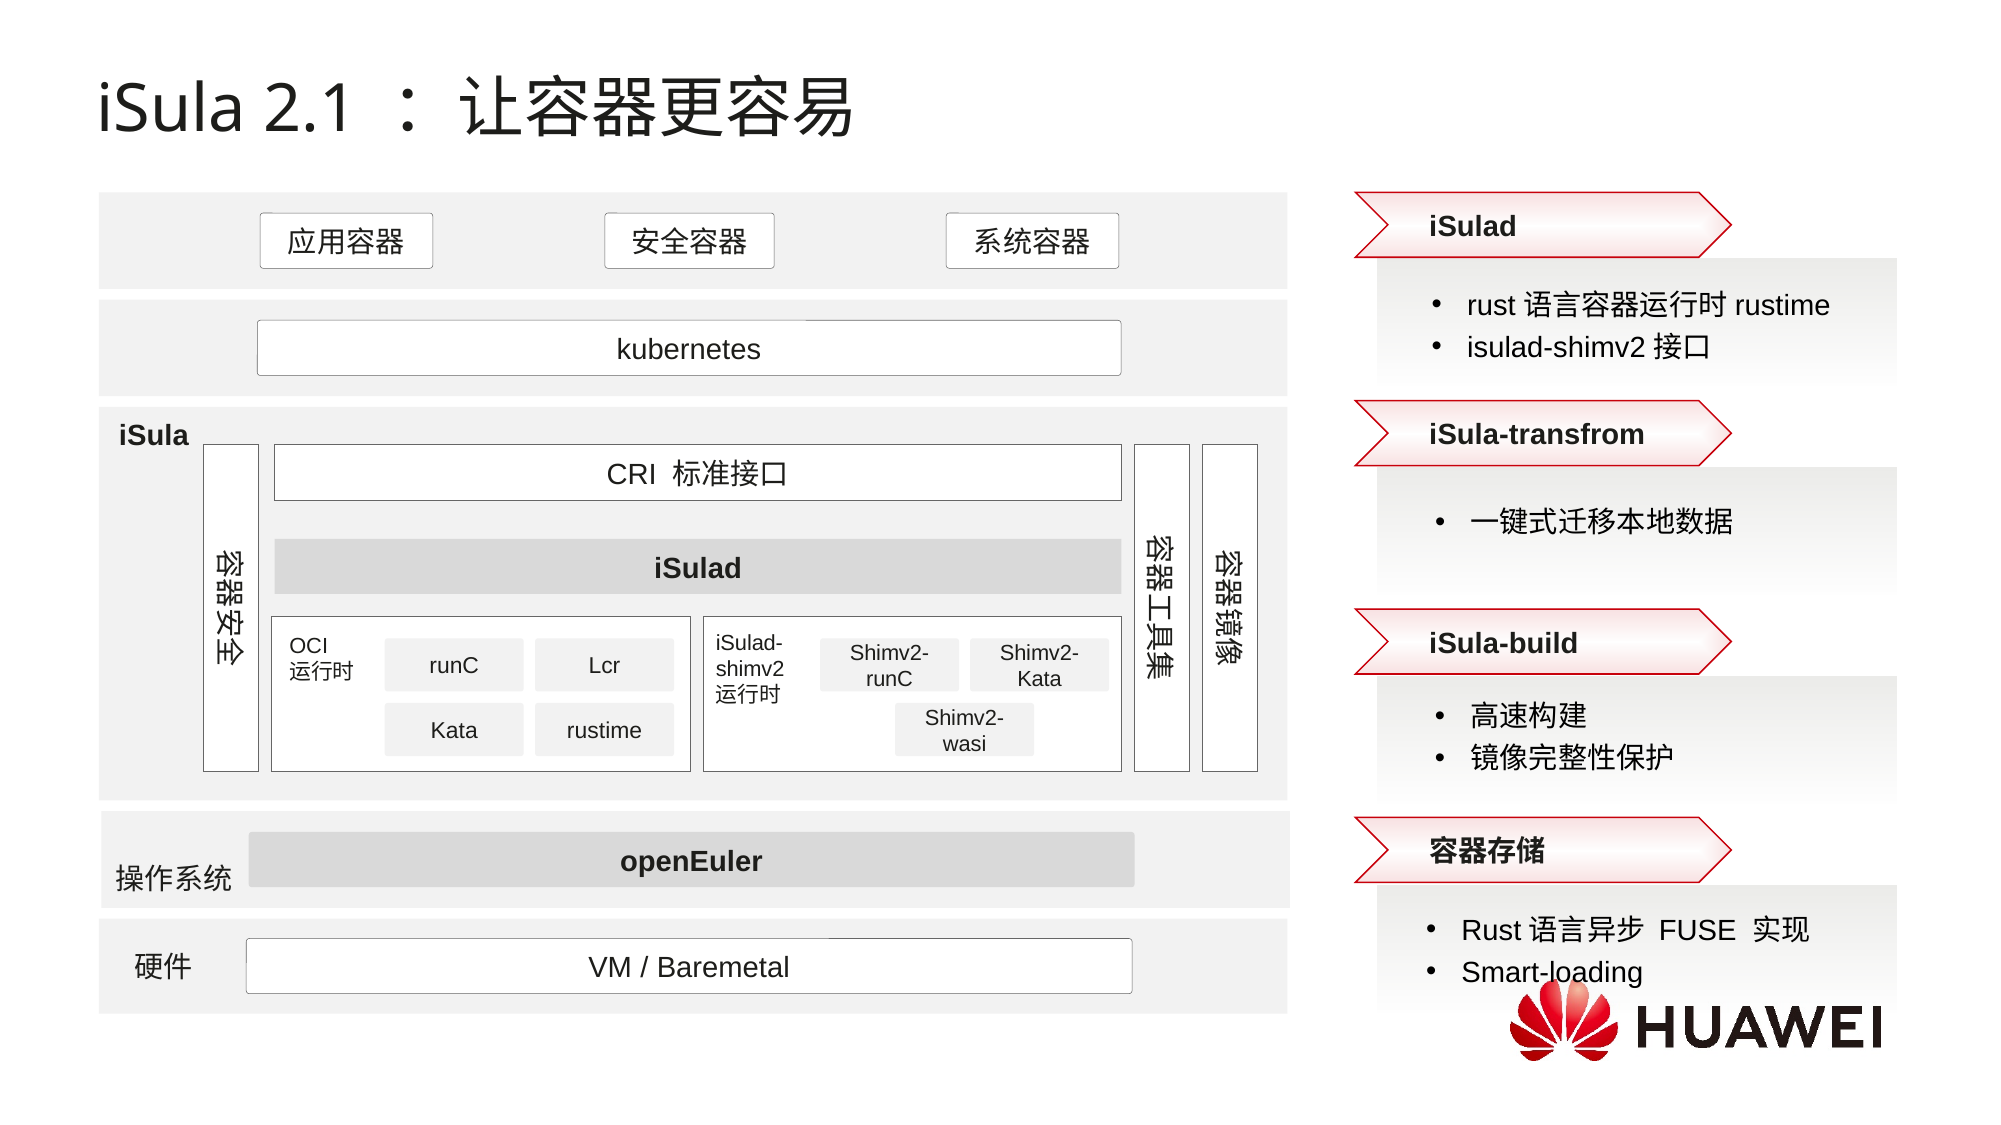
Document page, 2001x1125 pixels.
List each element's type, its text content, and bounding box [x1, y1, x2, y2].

text_box iSulad [1355, 192, 1732, 258]
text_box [98, 918, 1288, 1014]
subtitle iSula 2.1 ：让容器更容易 [96, 64, 1636, 157]
text_box 容器安全 [203, 444, 259, 772]
text_box [1376, 676, 1897, 806]
text_box Kata [384, 702, 524, 757]
text_box iSula-build [1355, 609, 1732, 674]
text_box OCI 运行时 [274, 623, 391, 691]
text_box Shimv2-Kata [970, 638, 1110, 692]
text_box iSulad [274, 538, 1122, 594]
text_box [1376, 466, 1897, 596]
text_box 容器工具集 [1134, 444, 1190, 772]
text_box rustime [535, 702, 675, 757]
text_box Shimv2-runC [820, 638, 960, 692]
text_box runC [386, 638, 524, 692]
text_box [271, 616, 691, 772]
picture [1510, 1015, 1881, 1061]
text_box Shimv2-wasi [895, 702, 1035, 757]
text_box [98, 299, 1288, 397]
text_box CRI 标准接口 [274, 444, 1122, 500]
text_box [1376, 885, 1897, 1015]
text_box iSula [98, 406, 1288, 801]
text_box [98, 192, 1288, 289]
text_box 高速构建 镜像完整性保护 [1434, 690, 1676, 775]
text_box 一键式迁移本地数据 [1435, 496, 1735, 539]
text_box [702, 616, 1122, 772]
text_box Lcr [535, 638, 675, 692]
text_box 容器镜像 [1202, 444, 1258, 772]
text_box [1376, 257, 1897, 387]
text_box 容器存储 [1355, 817, 1732, 883]
text_box iSulad-shimv2 运行时 [701, 620, 818, 715]
text_box rust语言容器运行时rustime isulad-shimv2接口 [1431, 279, 1831, 364]
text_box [78, 811, 1290, 908]
text_box Rust语言异步 FUSE 实现 Smart-loading [1426, 904, 1811, 988]
text_box iSula-transfrom [1355, 400, 1732, 466]
